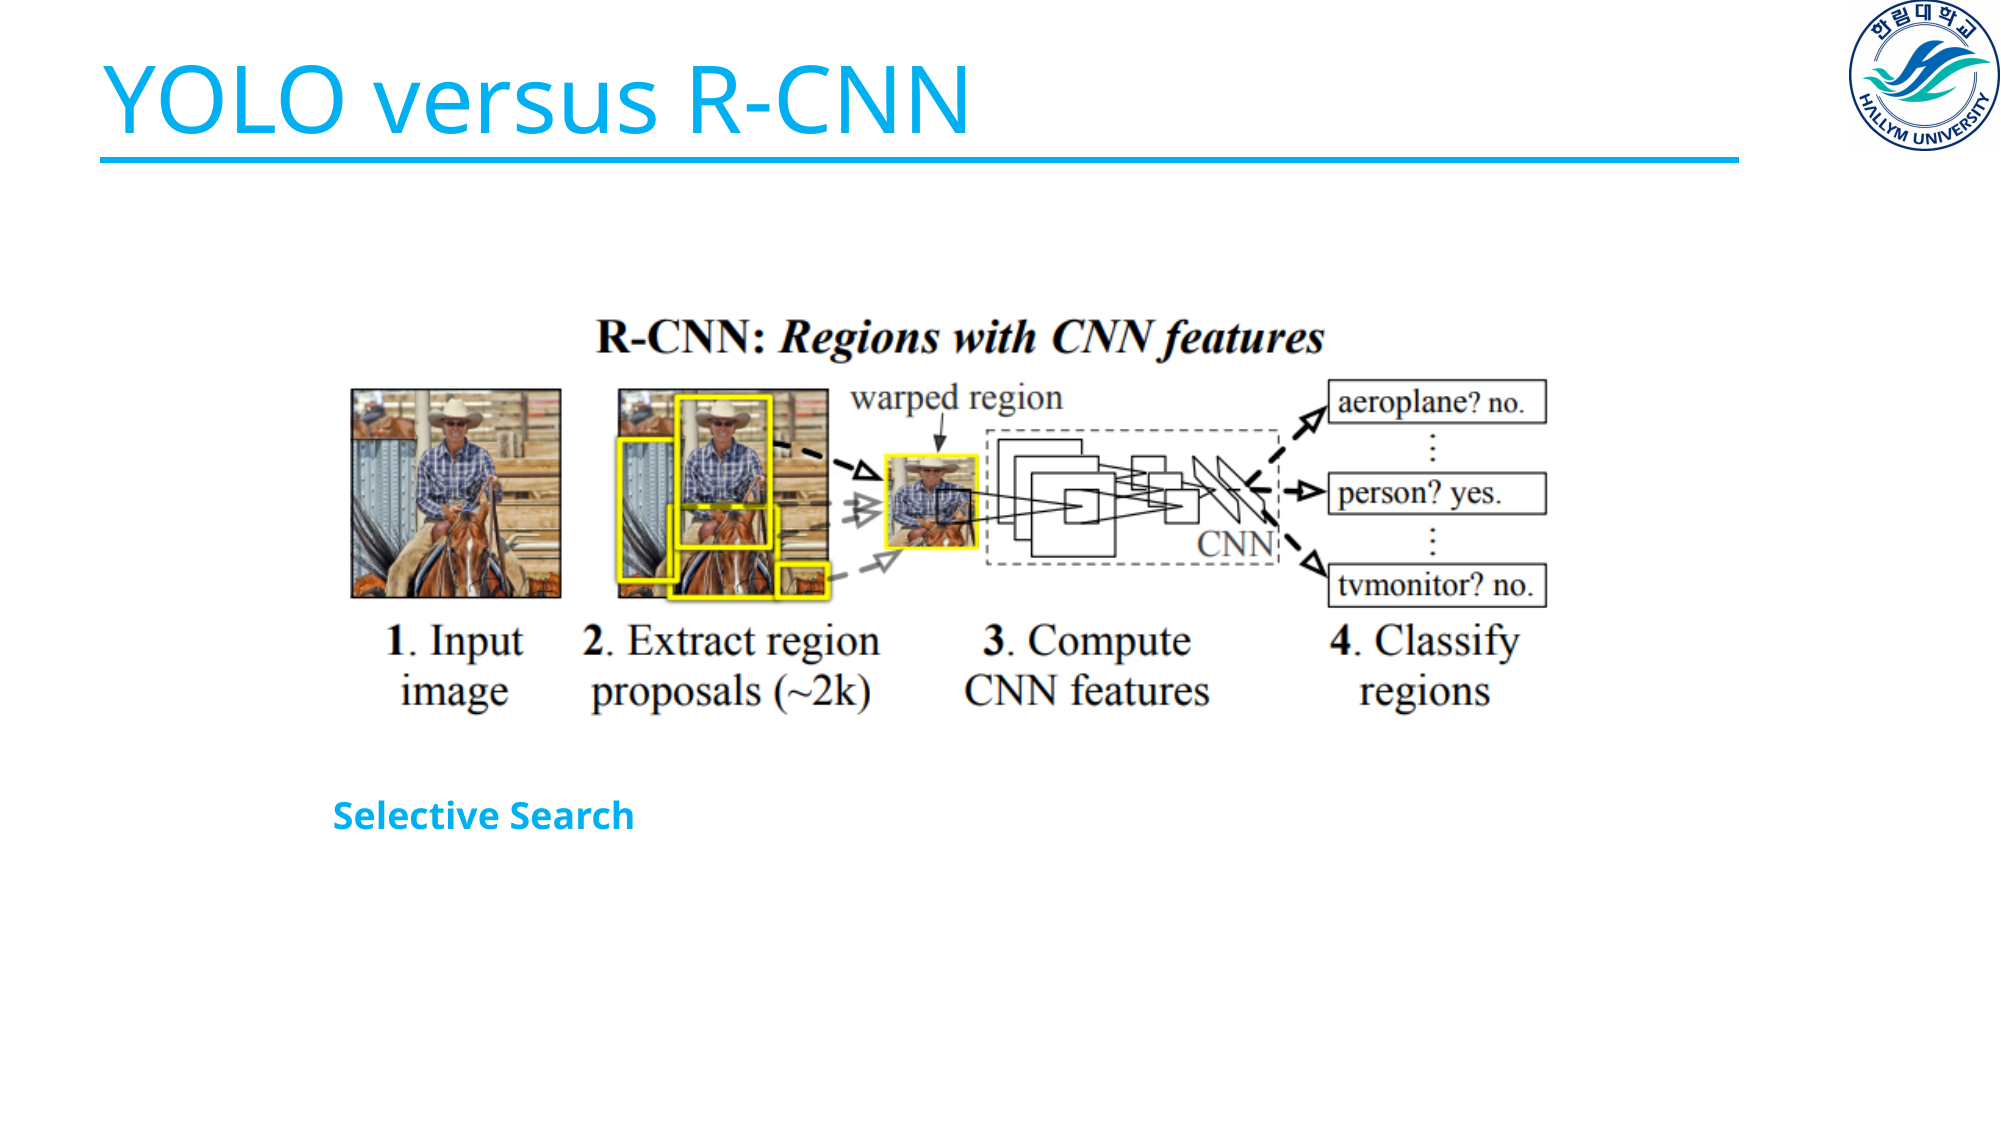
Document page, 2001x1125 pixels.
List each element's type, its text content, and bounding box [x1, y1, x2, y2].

picture [324, 298, 1588, 738]
text_box Selective Search [318, 784, 651, 845]
text_box YOLO versus R-CNN [89, 32, 1587, 160]
picture [1849, 0, 2000, 151]
